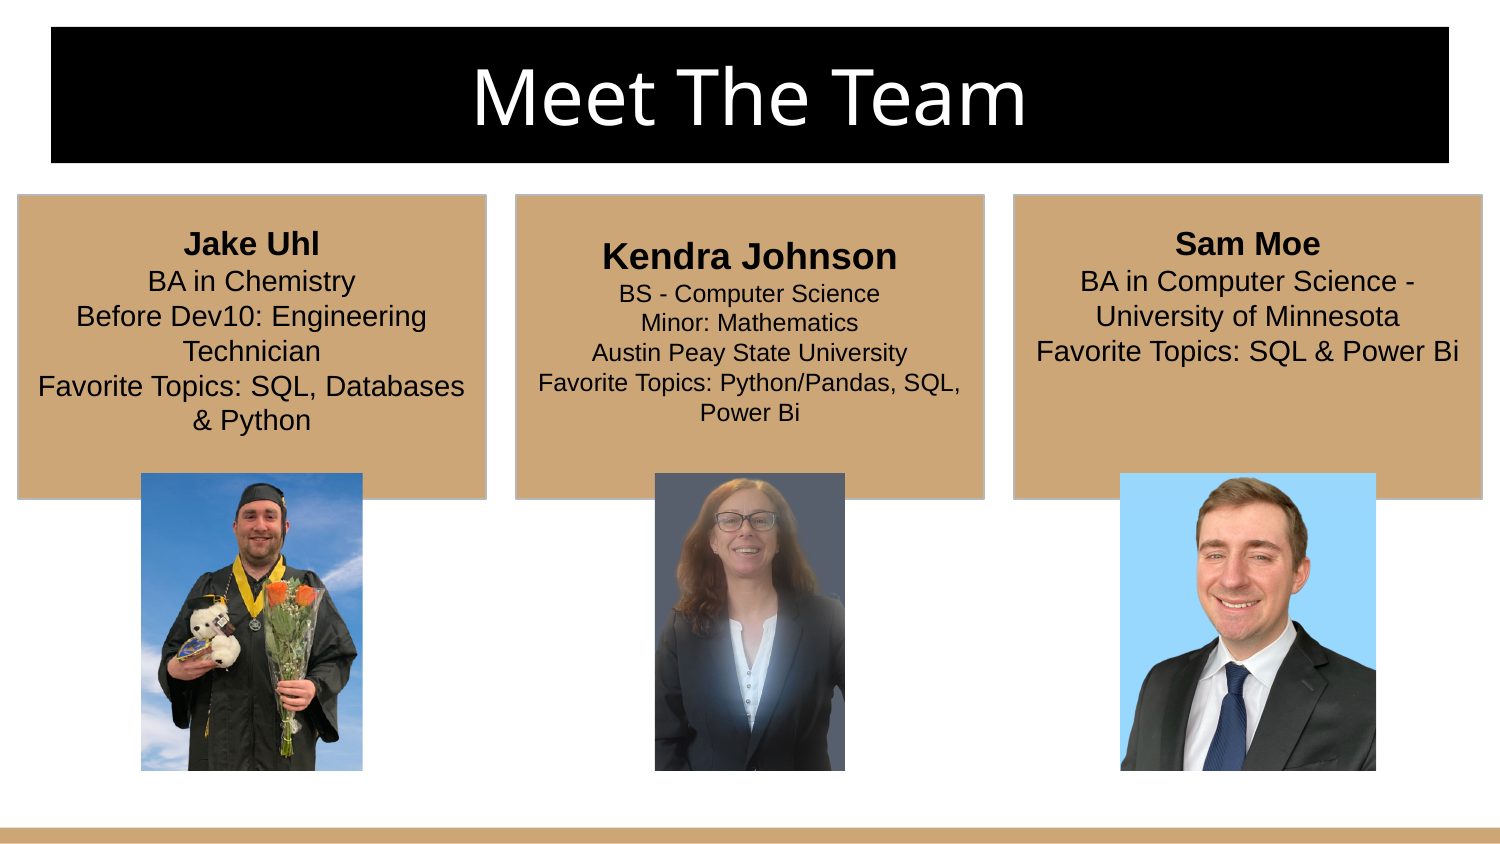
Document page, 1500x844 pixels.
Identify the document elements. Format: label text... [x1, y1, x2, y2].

text_box Jake Uhl BA in Chemistry Before Dev10: Engineering Technician Favorite Topics: SQL, Databases & Python [18, 194, 486, 499]
text_box Sam Moe BA in Computer Science - University of Minnesota Favorite Topics: SQL & Power Bi [1014, 194, 1482, 499]
picture [140, 473, 363, 771]
text_box Kendra Johnson BS - Computer Science Minor: Mathematics Austin Peay State University Favorite Topics: Python/Pandas, SQL, Power Bi [516, 194, 984, 499]
picture [1119, 473, 1377, 771]
picture [654, 473, 846, 771]
title Meet The Team [51, 26, 1449, 164]
